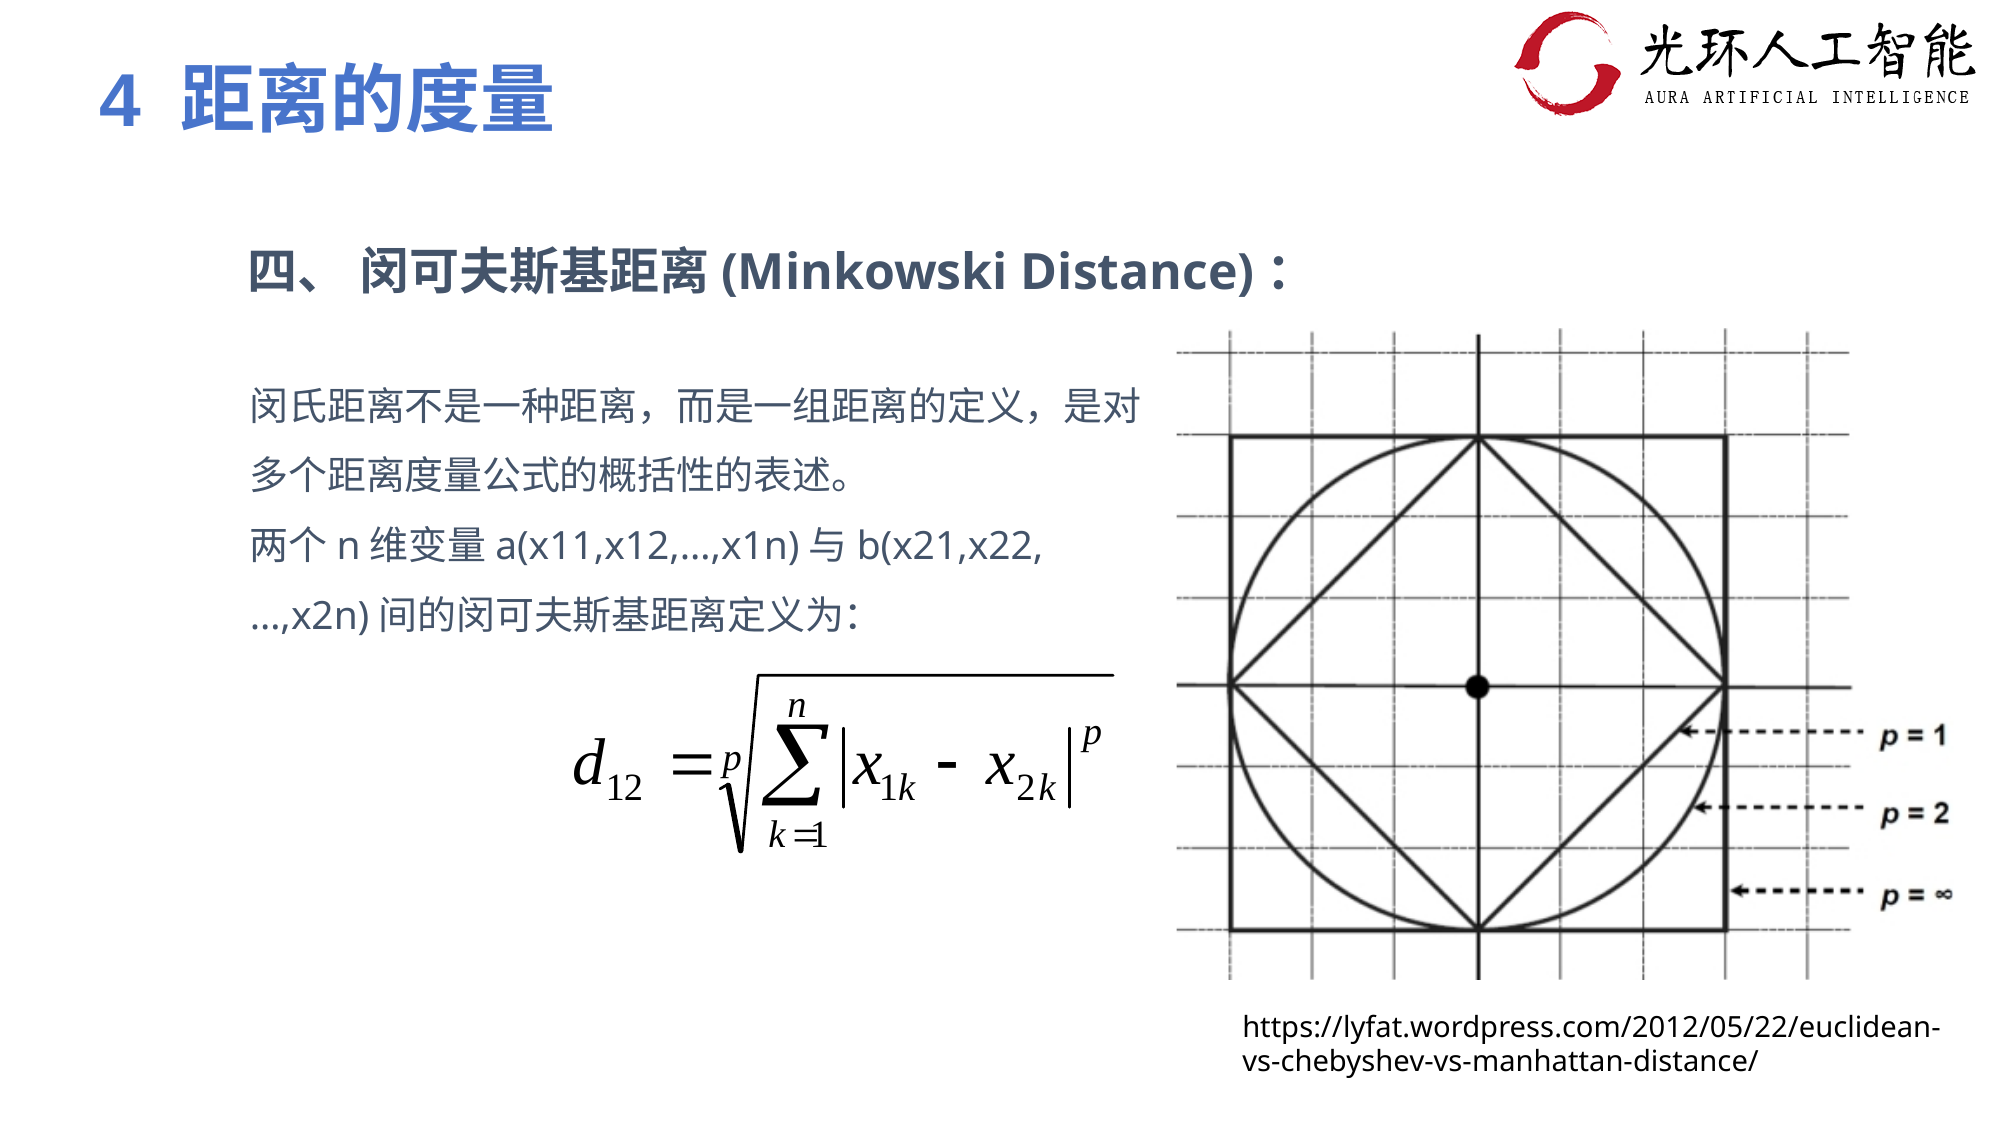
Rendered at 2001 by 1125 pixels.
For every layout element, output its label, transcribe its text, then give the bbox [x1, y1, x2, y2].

text_box 四、 闵可夫斯基距离(Minkowski Distance)： [232, 232, 1427, 308]
picture [1175, 328, 1954, 981]
text_box https://lyfat.wordpress.com/2012/05/22/euclidean-vs-chebyshev-vs-manhattan-distance/ [1227, 1000, 1973, 1086]
picture [1512, 9, 1976, 117]
text_box 4 距离的度量 [99, 38, 1900, 155]
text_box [562, 657, 1125, 868]
text_box 闵氏距离不是一种距离，而是一组距离的定义，是对多个距离度量公式的概括性的表述。 两个n维变量a(x11,x12,…,x1n)与b(x21,x22,…,x2n)间的闵可夫斯基距离定义为： [235, 350, 1161, 645]
